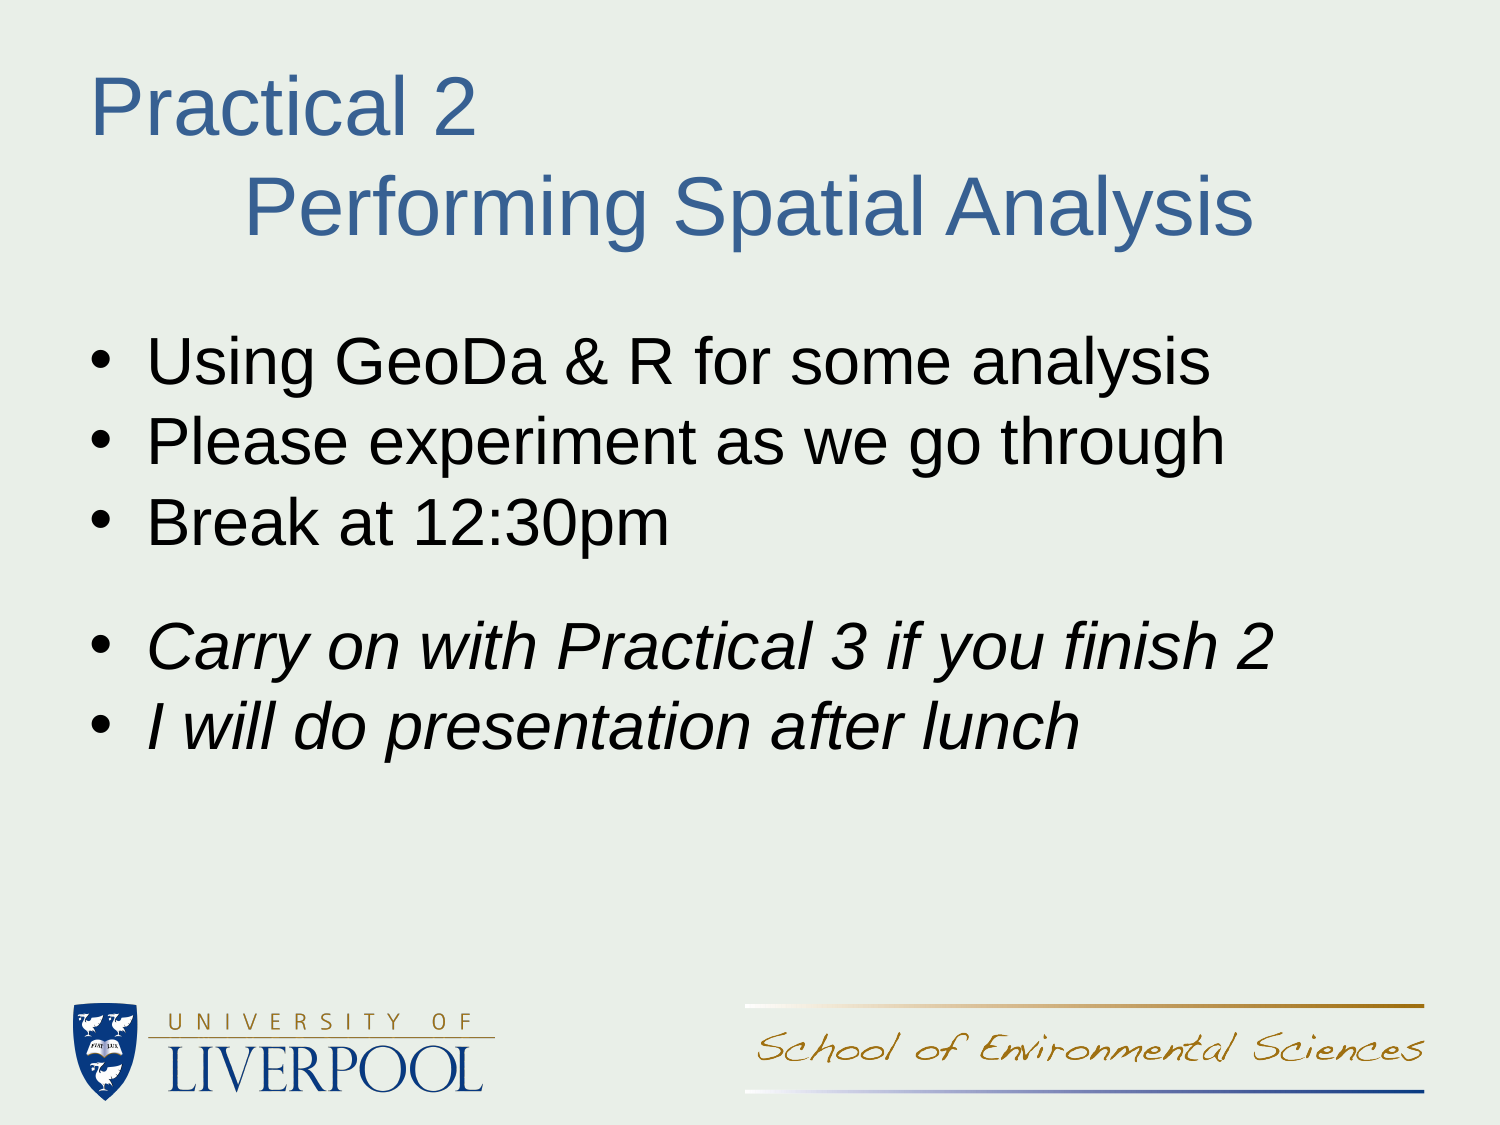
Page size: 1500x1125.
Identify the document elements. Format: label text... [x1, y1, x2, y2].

picture [73, 1003, 495, 1101]
picture [745, 1005, 1425, 1125]
text_box [1055, 1041, 1086, 1102]
text_box Practical 2 Performing Spatial Analysis [74, 45, 1425, 233]
text_box Using GeoDa & R for some analysis Please experiment as we go through Break at 12:30pm Carry on with Practical 3 if you finish 2 I will do presentation after lunch [74, 310, 1425, 1005]
